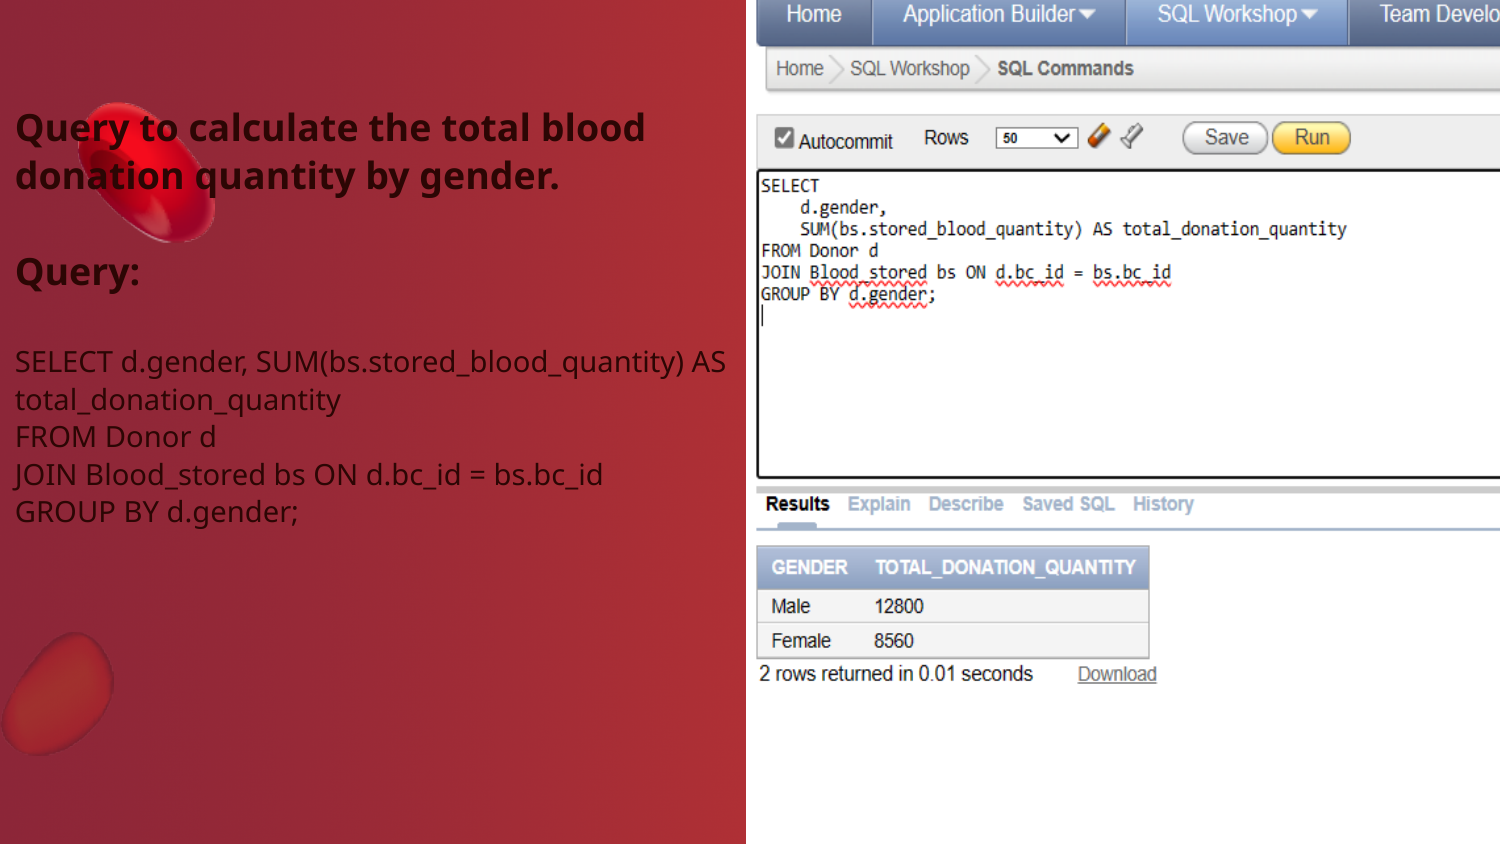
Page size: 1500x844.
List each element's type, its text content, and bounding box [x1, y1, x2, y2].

picture [0, 0, 1500, 844]
text_box Query to calculate the total blood donation quantity by gender. Query: SELECT d.gender, SUM(bs.stored_blood_quantity) AS total_donation_quantity FROM Donor d JOIN Blood_stored bs ON d.bc_id = bs.bc_id GROUP BY d.gender; [0, 0, 743, 646]
